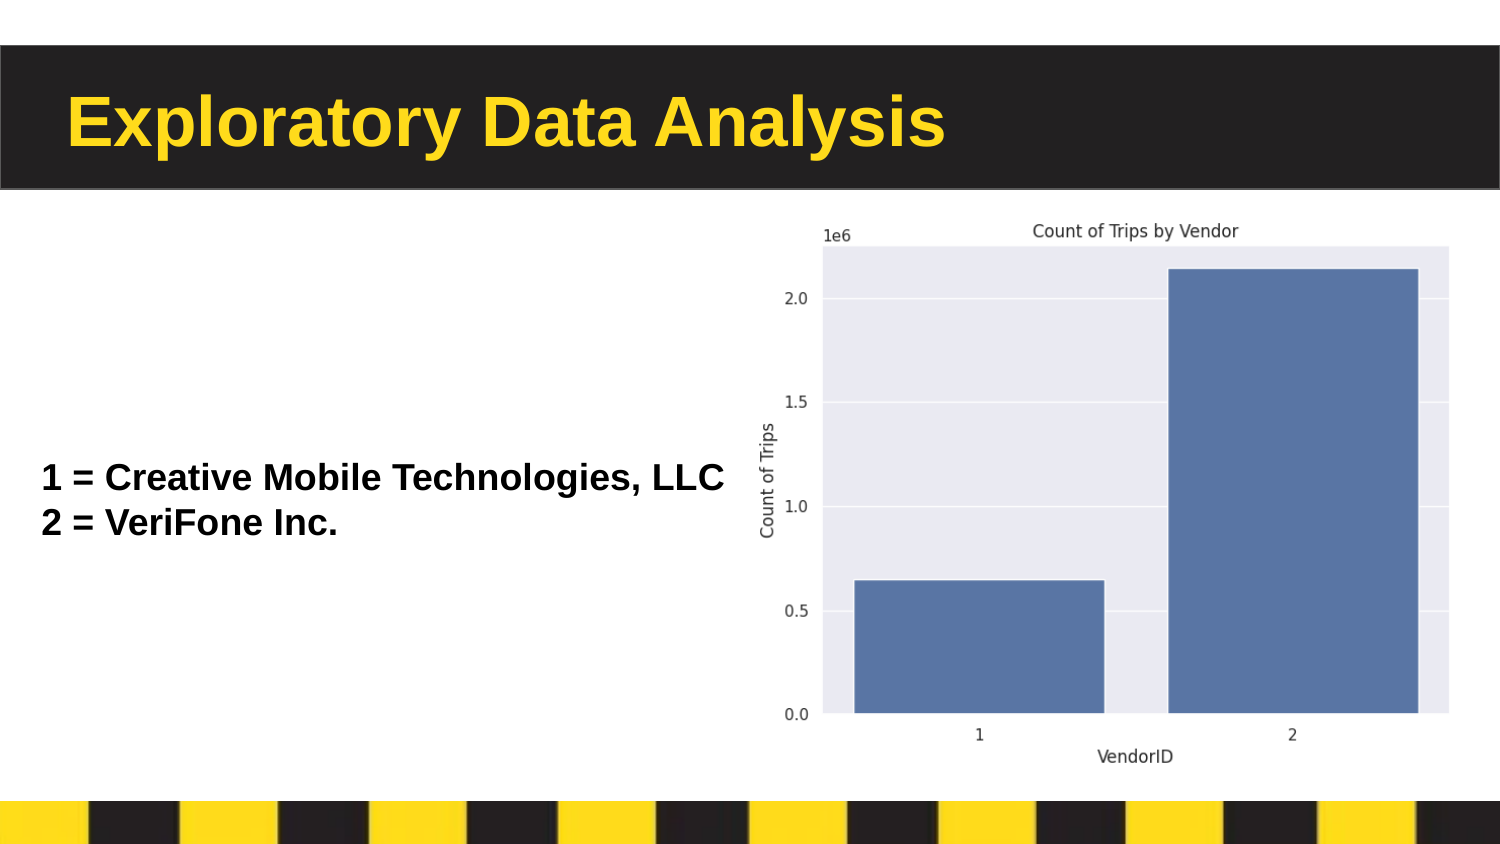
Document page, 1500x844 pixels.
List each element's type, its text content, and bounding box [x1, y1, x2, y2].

picture [749, 213, 1459, 777]
text_box [0, 45, 1500, 189]
text_box 1 = Creative Mobile Technologies, LLC 2 = VeriFone Inc. [26, 438, 744, 553]
picture [0, 801, 1500, 844]
title Exploratory Data Analysis [51, 60, 1449, 175]
